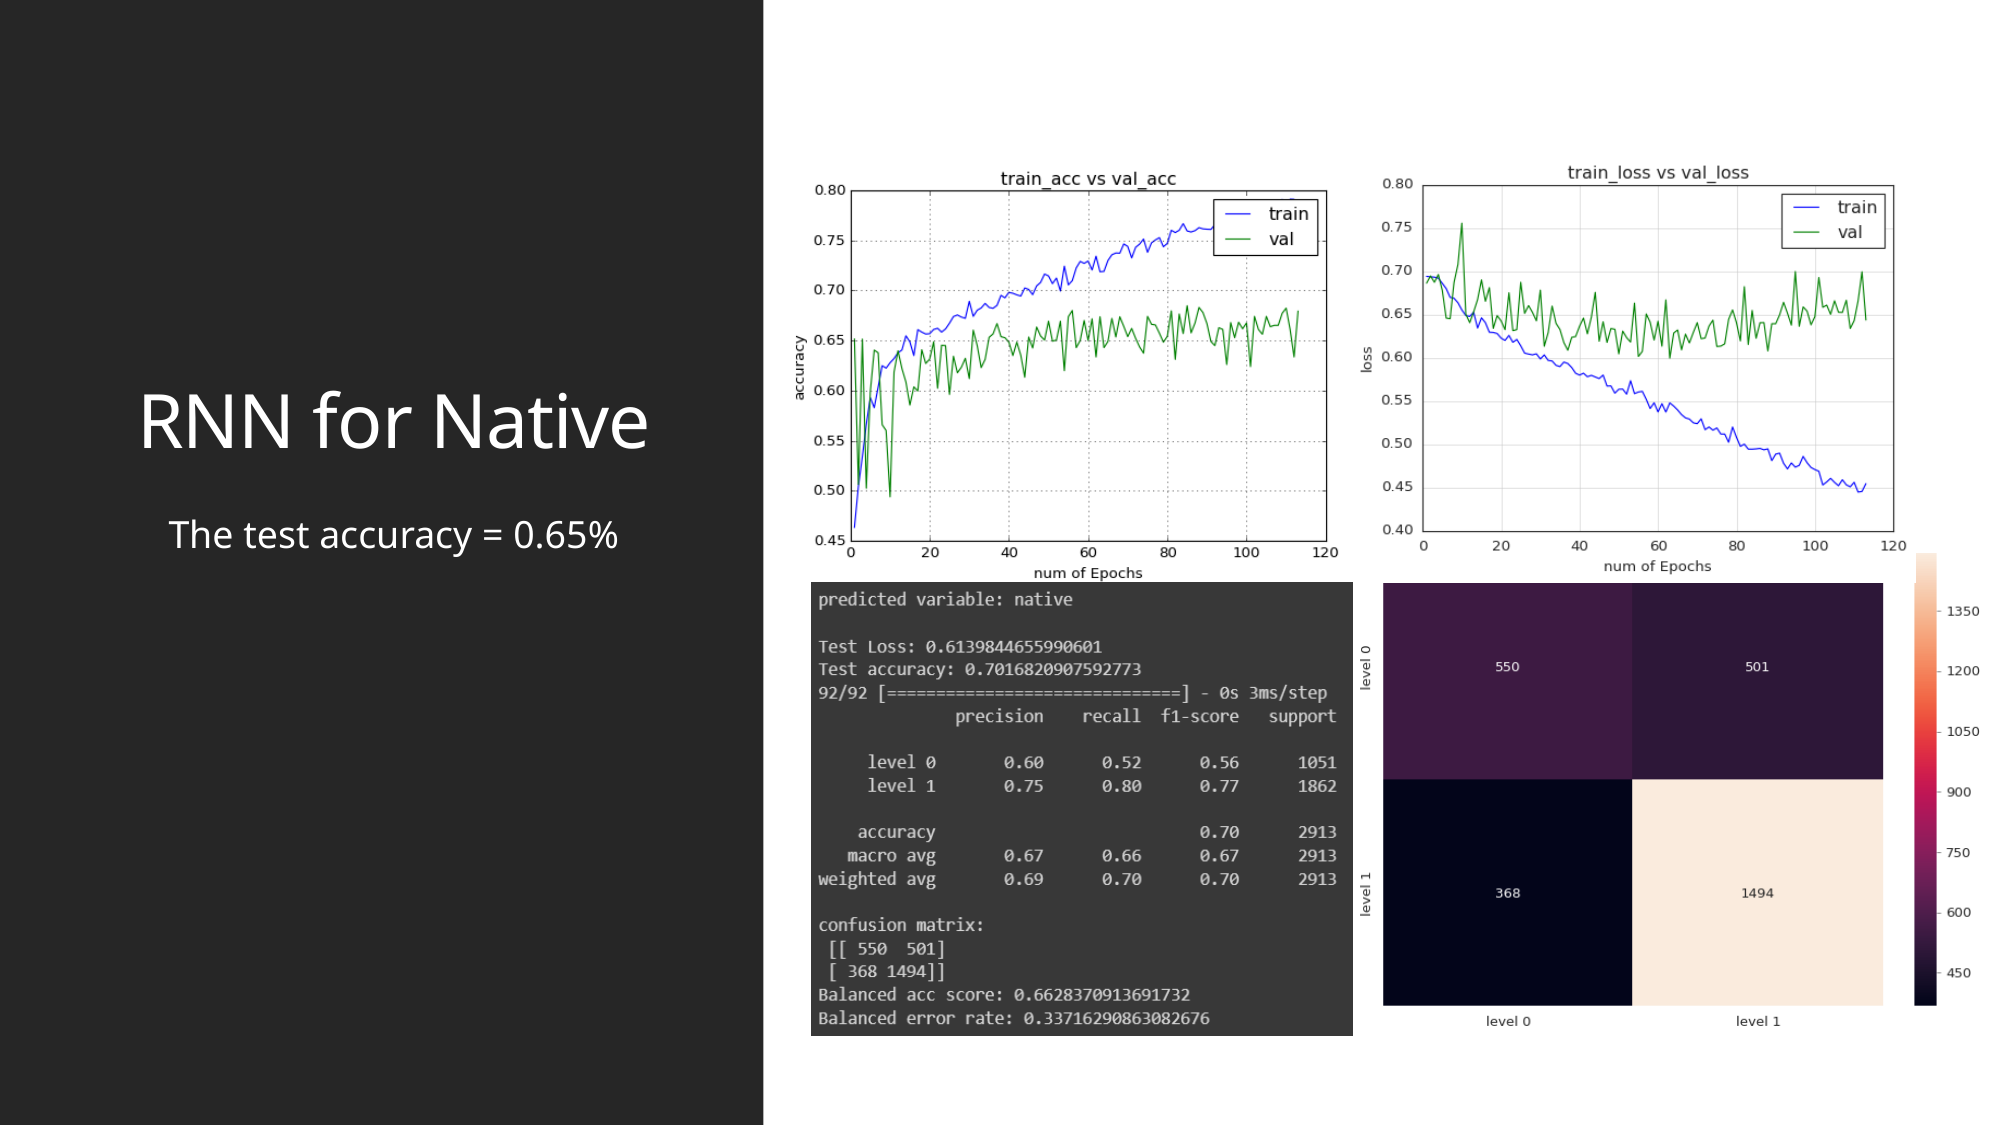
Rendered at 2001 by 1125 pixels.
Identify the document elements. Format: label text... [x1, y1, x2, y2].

list The test accuracy = 0.65% [105, 499, 683, 1002]
title RNN for Native [105, 128, 683, 473]
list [783, 162, 1348, 590]
picture [810, 156, 1989, 1036]
